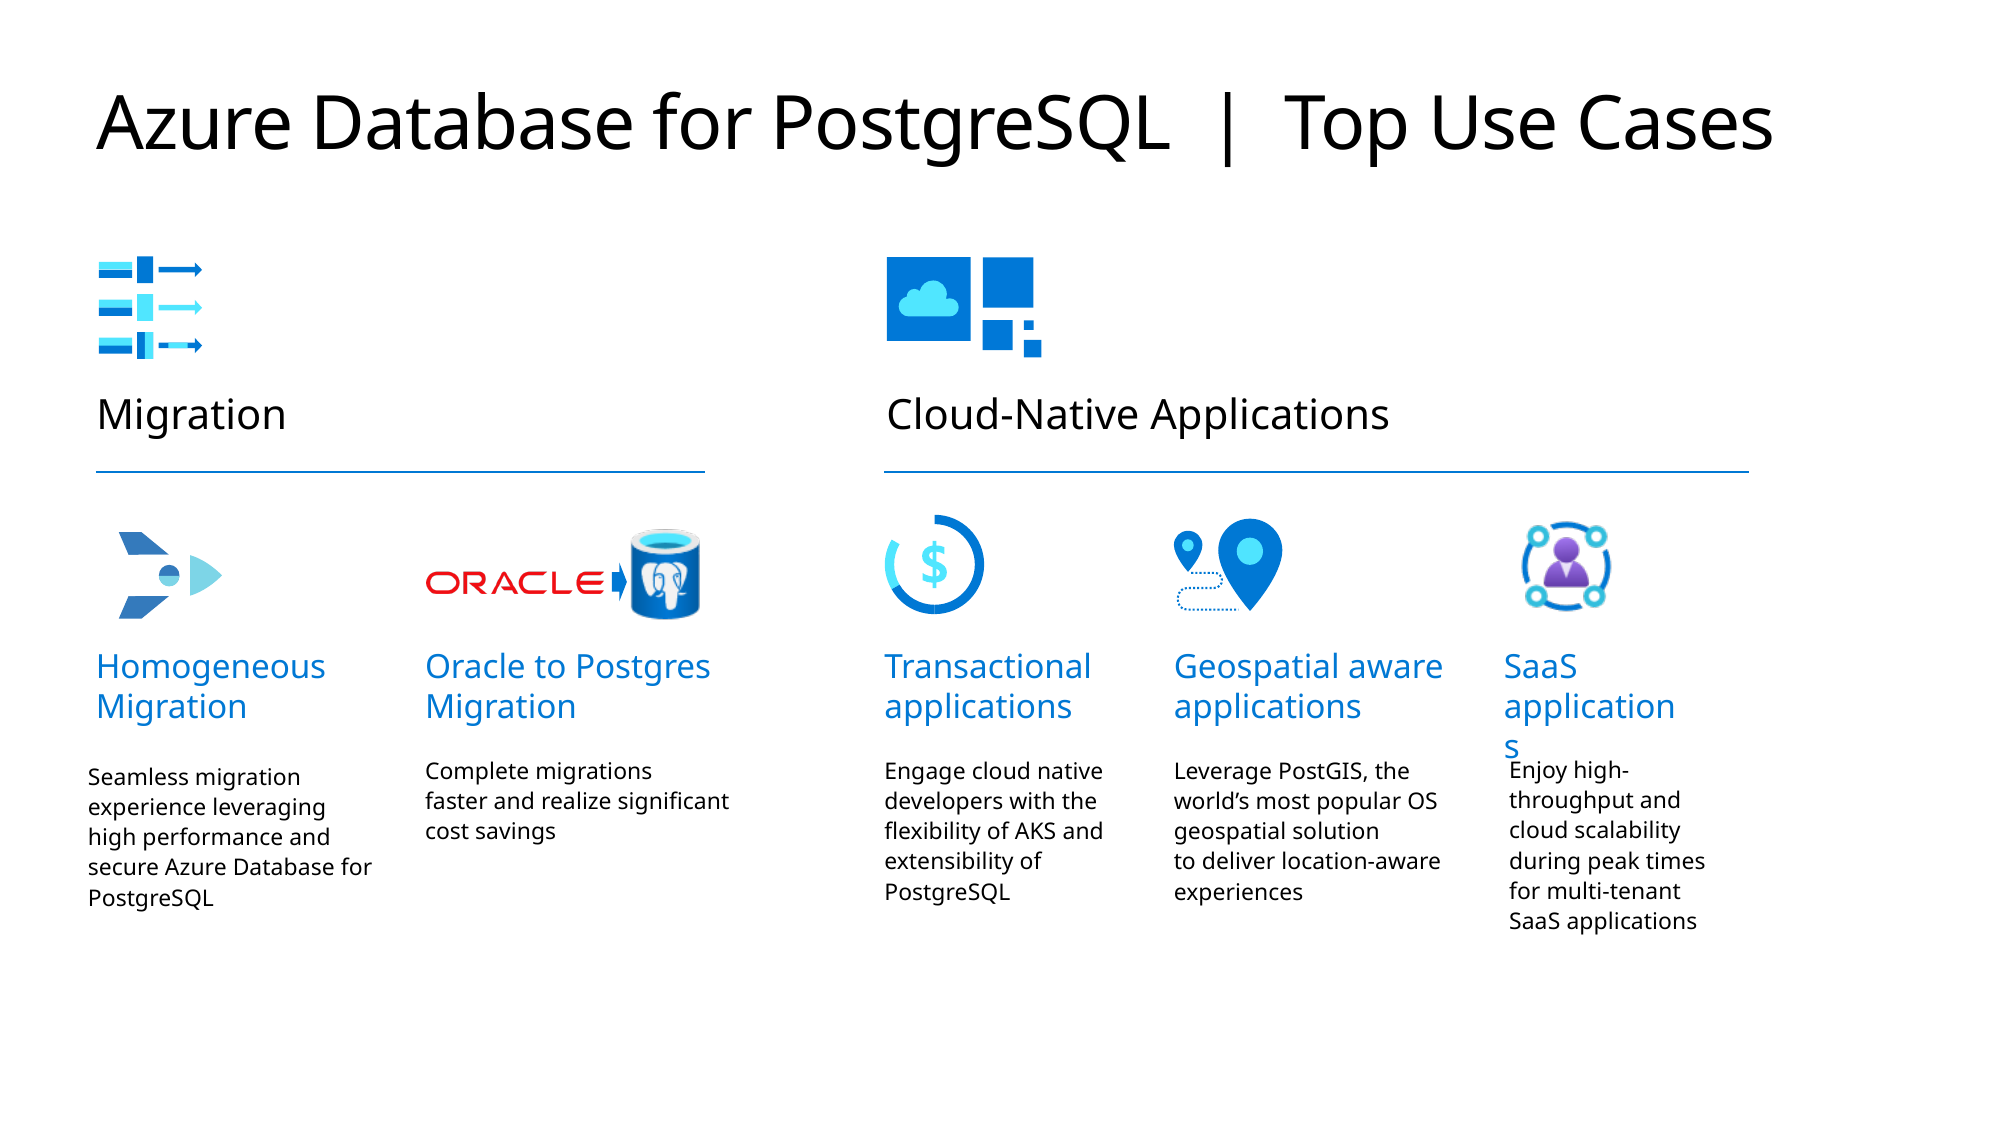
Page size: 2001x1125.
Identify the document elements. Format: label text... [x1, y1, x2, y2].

text_box Seamless migration experience leveraging high performance and secure Azure Database for PostgreSQL [87, 759, 373, 911]
text_box Leverage PostGIS, the world’s most popular OS geospatial solution to deliver location-aware experiences [1173, 753, 1451, 905]
text_box Oracle to Postgres Migration [424, 645, 726, 726]
text_box Complete migrations faster and realize significant cost savings [425, 753, 741, 845]
text_box Geospatial aware applications [1173, 645, 1475, 731]
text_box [1173, 518, 1283, 612]
text_box SaaS applications [1503, 645, 1688, 766]
title Azure Database for PostgreSQL | Top Use Cases [96, 75, 1904, 166]
picture [1519, 518, 1614, 614]
text_box Enjoy high-throughput and cloud scalability during peak times for multi-tenant SaaS applications [1509, 753, 1728, 935]
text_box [425, 527, 713, 622]
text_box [886, 229, 1043, 386]
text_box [98, 256, 203, 360]
text_box Migration [81, 380, 339, 442]
text_box Homogeneous Migration [95, 645, 342, 726]
text_box Engage cloud native developers with the flexibility of AKS and extensibility of PostgreSQL [884, 753, 1120, 905]
text_box Cloud-Native Applications [871, 380, 1533, 439]
picture [884, 514, 985, 615]
text_box Transactional applications [884, 645, 1131, 726]
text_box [54, 531, 223, 619]
